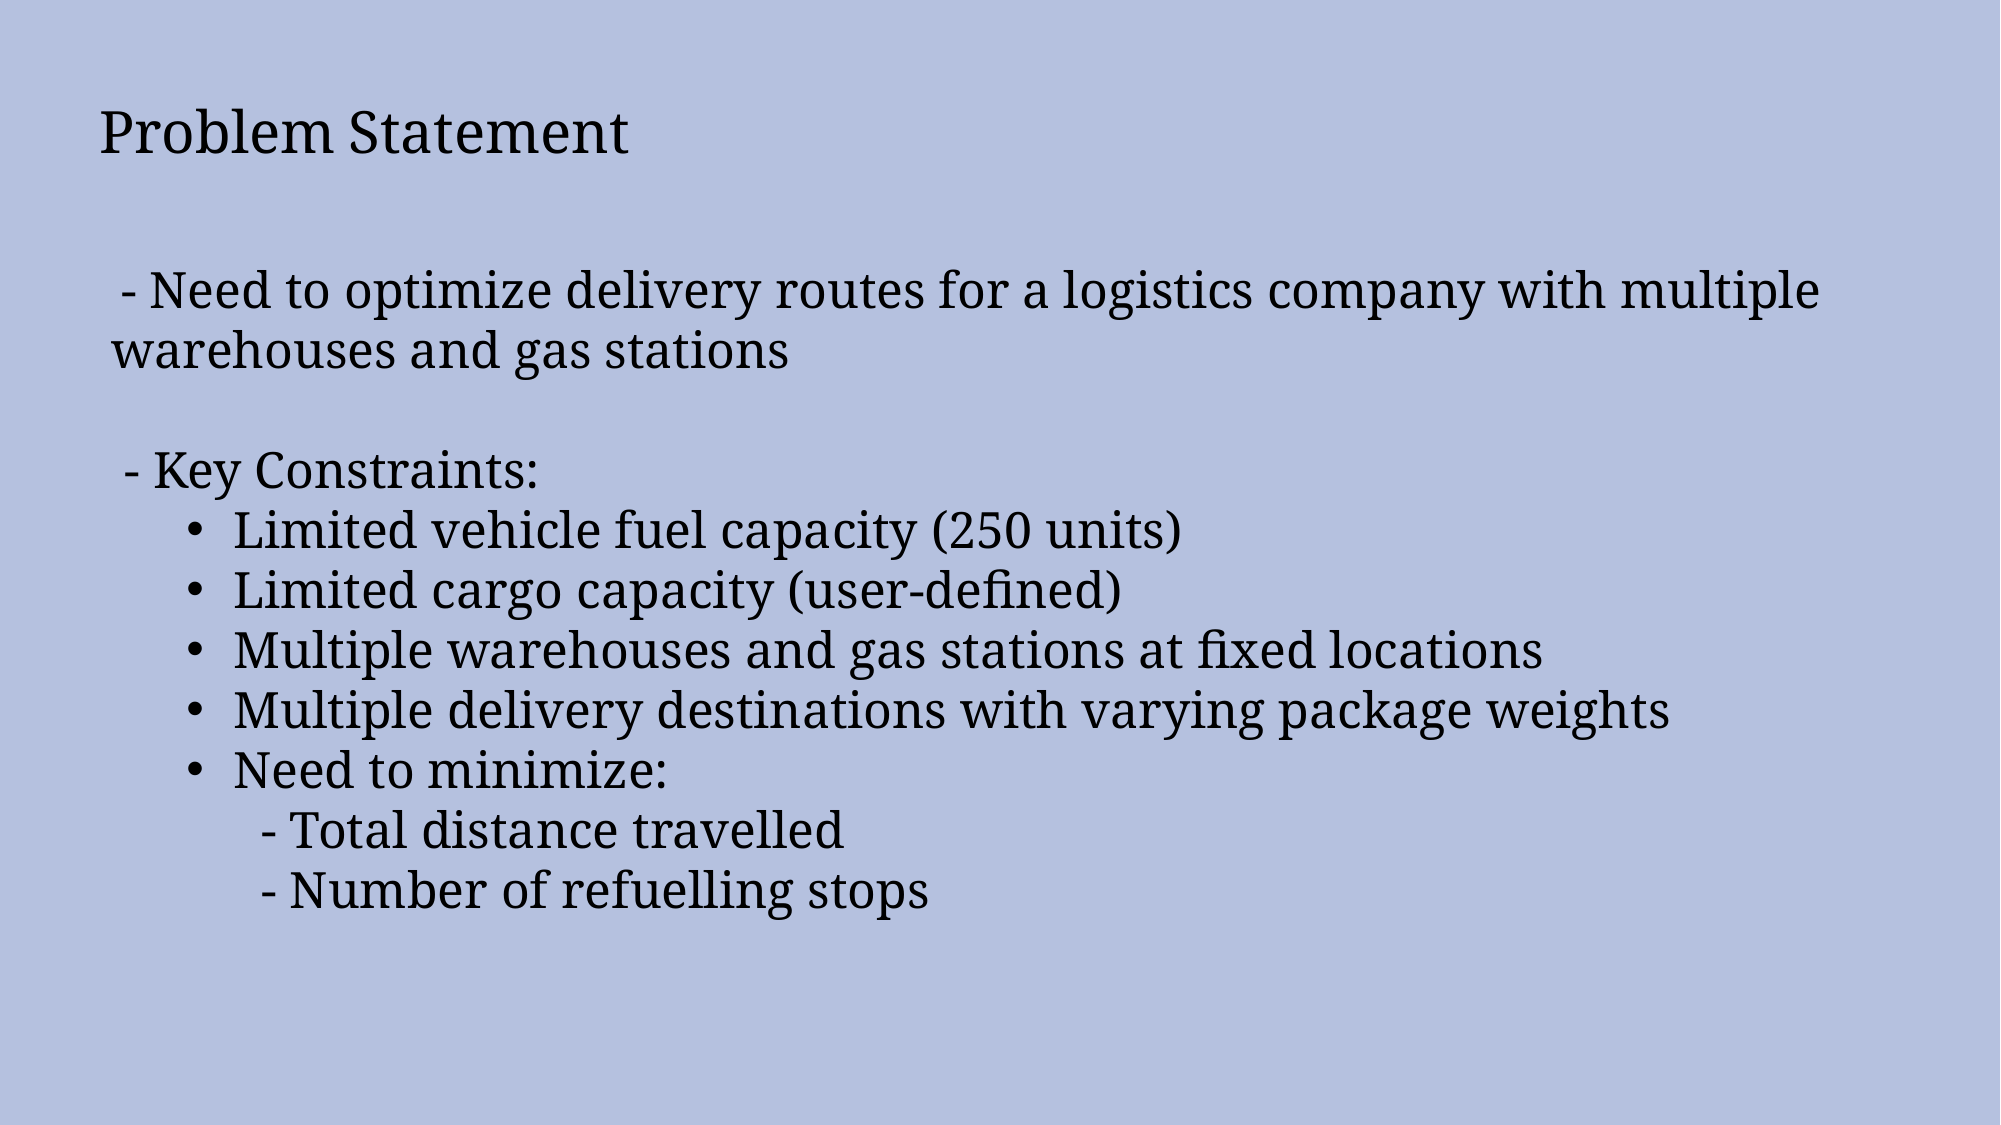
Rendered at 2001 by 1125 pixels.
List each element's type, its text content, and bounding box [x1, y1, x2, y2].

text_box - Need to optimize delivery routes for a logistics company with multiple warehouses and gas stations - Key Constraints: Limited vehicle fuel capacity (250 units) Limited cargo capacity (user-defined) Multiple warehouses and gas stations at fixed locations Multiple delivery destinations with varying package weights Need to minimize: - Total distance travelled - Number of refuelling stops [96, 250, 1870, 926]
text_box Problem Statement [84, 87, 1308, 173]
